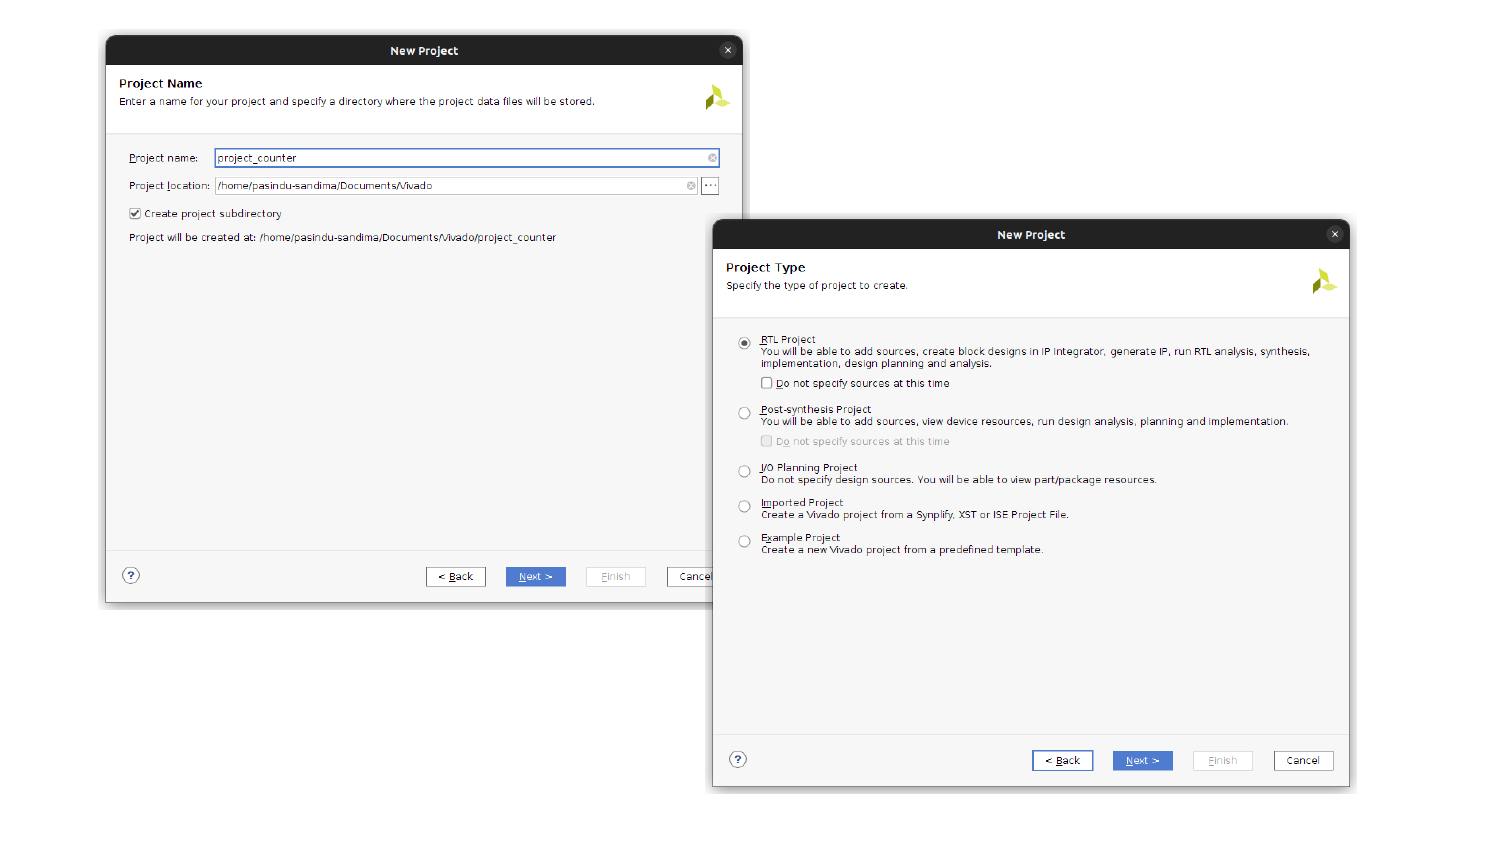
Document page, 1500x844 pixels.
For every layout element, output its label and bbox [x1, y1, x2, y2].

picture [98, 29, 1357, 794]
